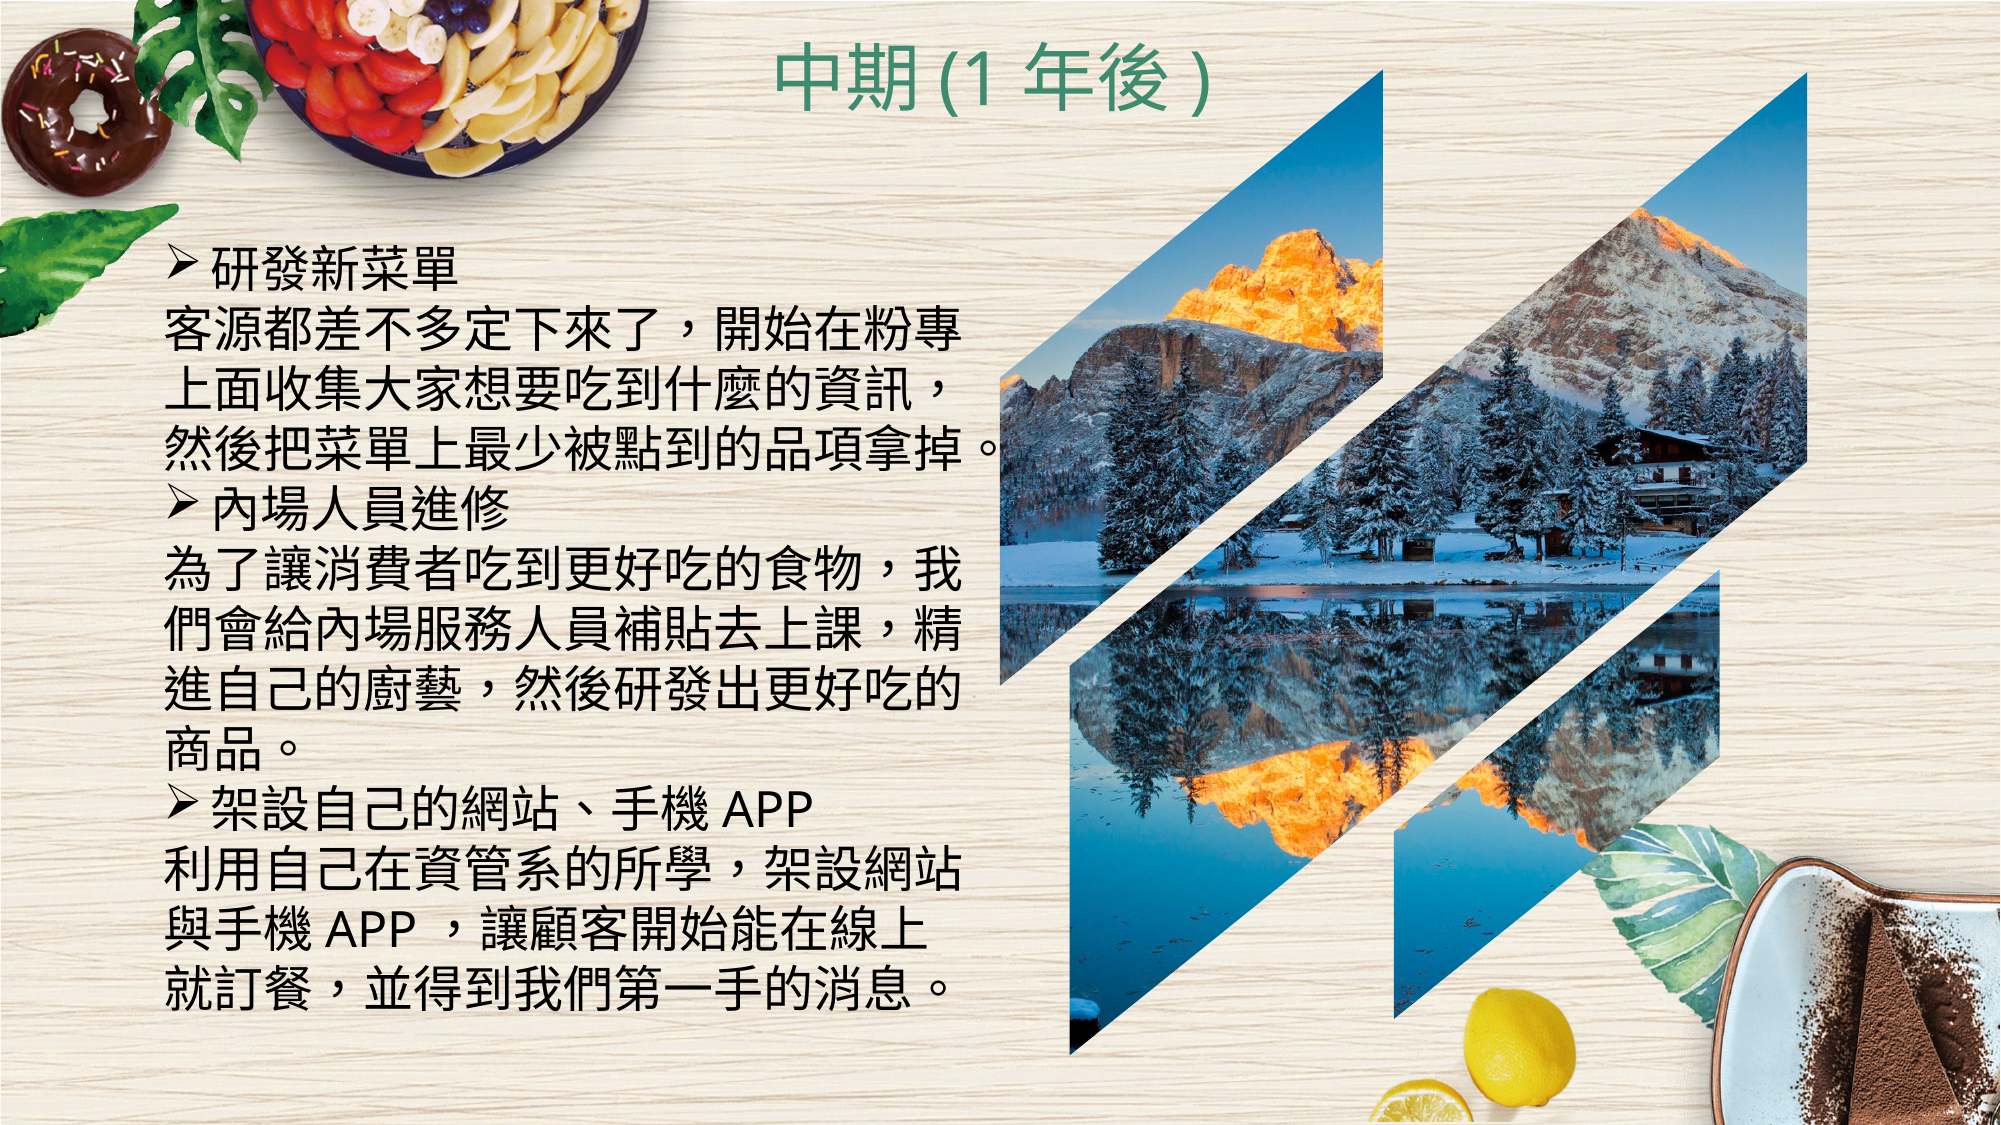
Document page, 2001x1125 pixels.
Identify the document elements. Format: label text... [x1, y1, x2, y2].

picture [0, 0, 2001, 1125]
text_box 研發新菜單 客源都差不多定下來了，開始在粉專上面收集大家想要吃到什麼的資訊，然後把菜單上最少被點到的品項拿掉。 內場人員進修 為了讓消費者吃到更好吃的食物，我們會給內場服務人員補貼去上課，精進自己的廚藝，然後研發出更好吃的商品。 架設自己的網站、手機APP 利用自己在資管系的所學，架設網站與手機APP，讓顧客開始能在線上就訂餐，並得到我們第一手的消息。 [148, 229, 992, 1025]
text_box 中期(1年後) [719, 33, 1300, 130]
